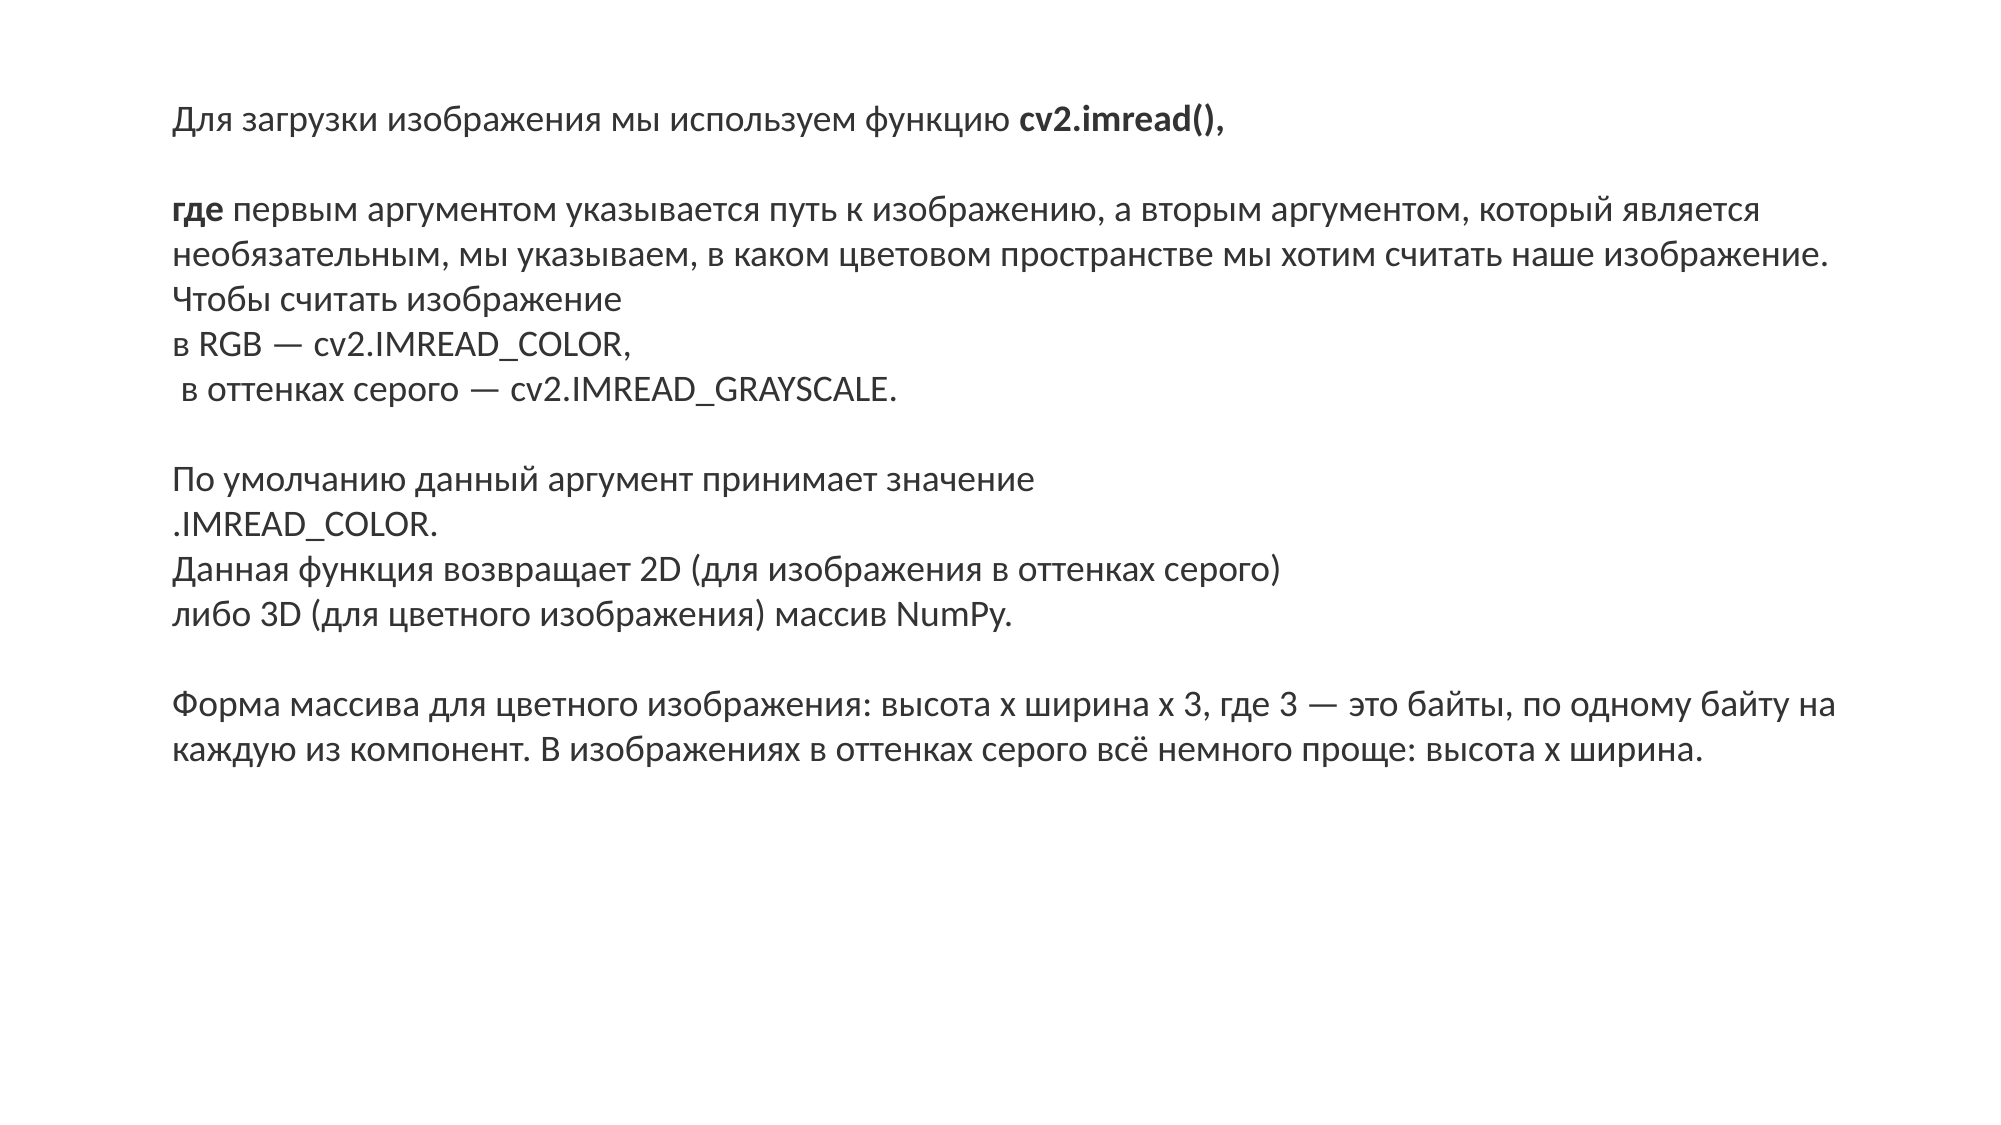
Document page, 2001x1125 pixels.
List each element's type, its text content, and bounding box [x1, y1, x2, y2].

text_box Для загрузки изображения мы используем функцию cv2.imread(), где первым аргументом указывается путь к изображению, а вторым аргументом, который является необязательным, мы указываем, в каком цветовом пространстве мы хотим считать наше изображение. Чтобы считать изображение в RGB — cv2.IMREAD_COLOR, в оттенках серого — cv2.IMREAD_GRAYSCALE. По умолчанию данный аргумент принимает значение .IMREAD_COLOR. Данная функция возвращает 2D (для изображения в оттенках серого) либо 3D (для цветного изображения) массив NumPy. Форма массива для цветного изображения: высота x ширина x 3, где 3 — это байты, по одному байту на каждую из компонент. В изображениях в оттенках серого всё немного проще: высота x ширина. [157, 86, 1918, 777]
